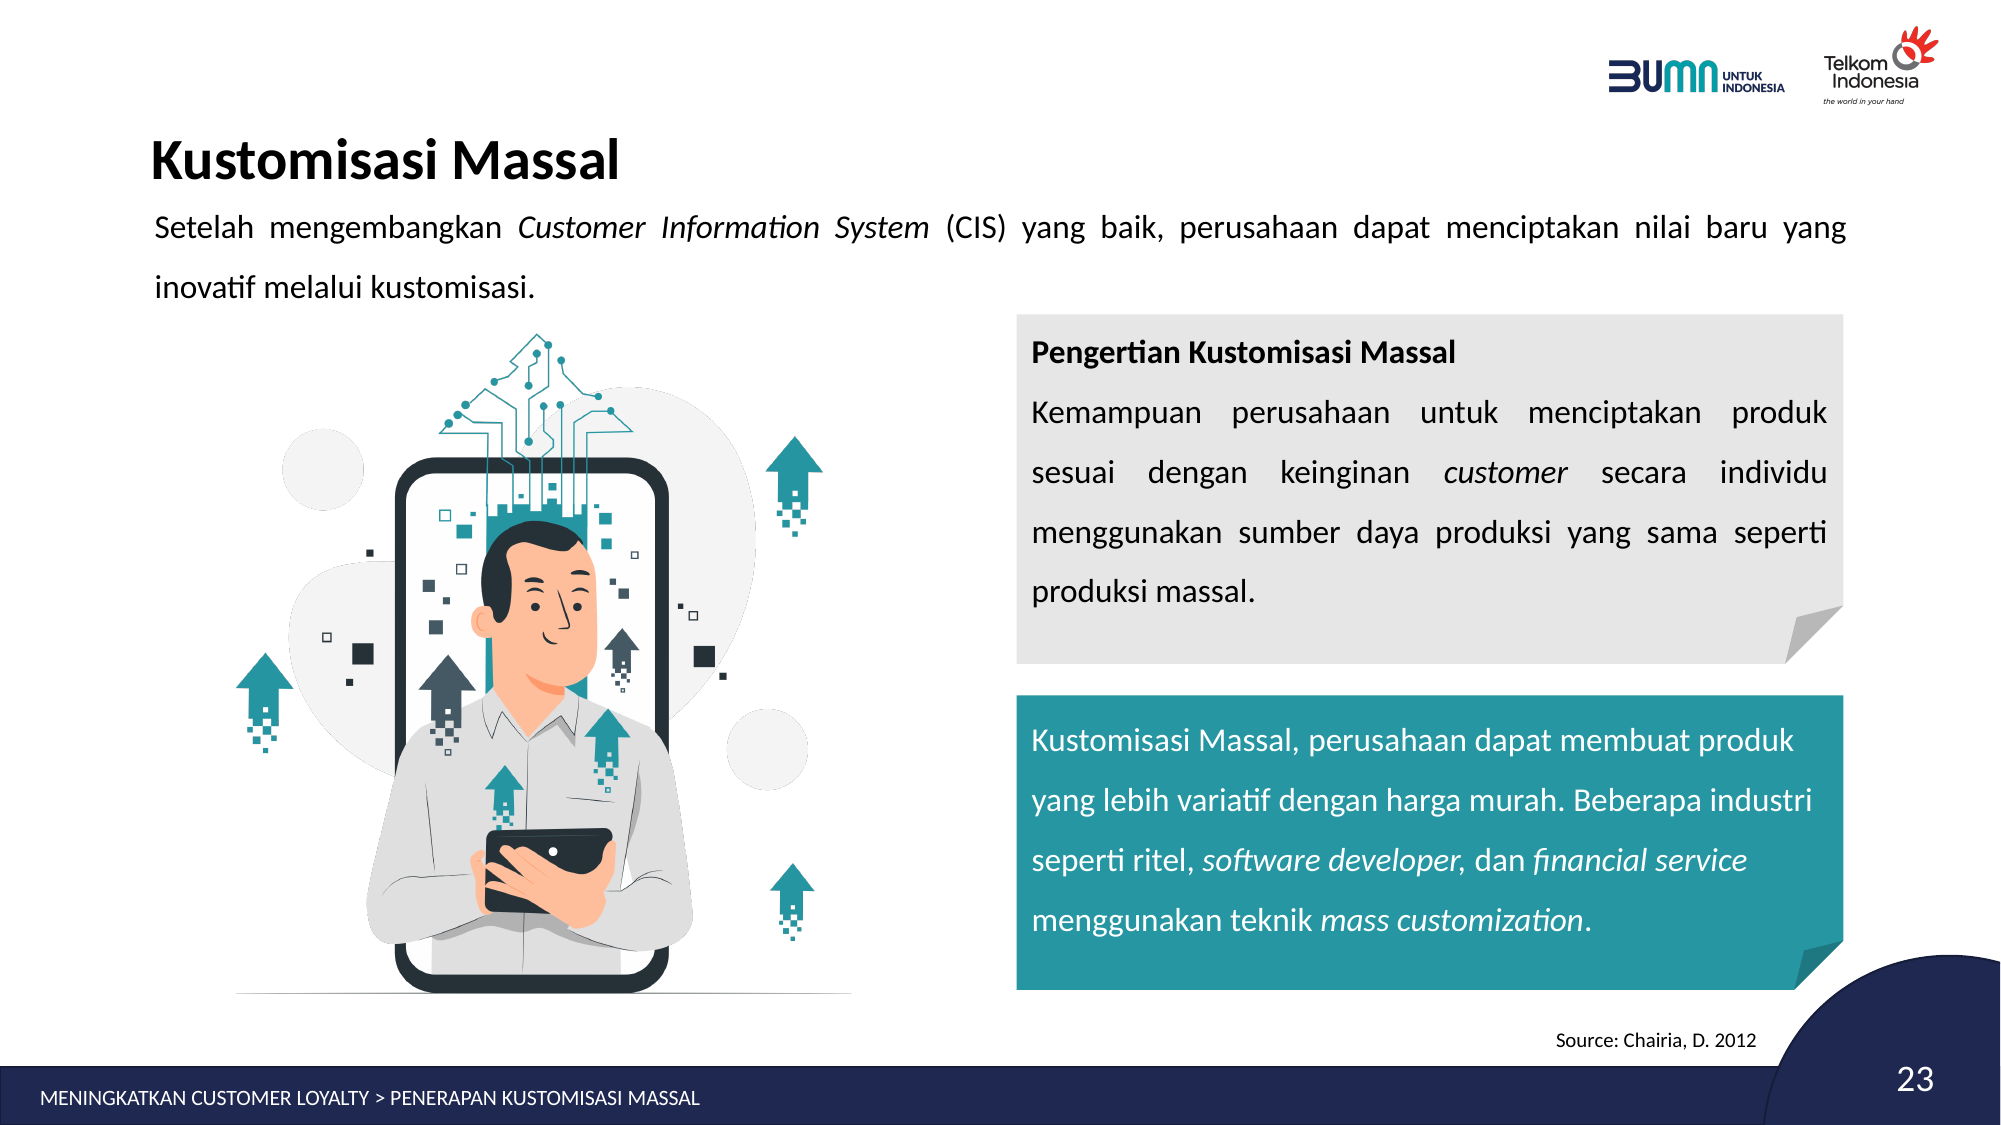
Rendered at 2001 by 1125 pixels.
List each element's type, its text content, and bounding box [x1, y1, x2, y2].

text_box Kustomisasi Massal, perusahaan dapat membuat produk yang lebih variatif dengan harga murah. Beberapa industri seperti ritel, software developer, dan financial service menggunakan teknik mass customization. [1016, 695, 1844, 990]
picture [1605, 56, 1789, 85]
picture [1820, 23, 1943, 109]
text_box Source: Chairia, D. 2012 [611, 1018, 1772, 1059]
picture [182, 317, 884, 1019]
title Kustomisasi Massal [136, 85, 1897, 199]
text_box Setelah mengembangkan Customer Information System (CIS) yang baik, perusahaan dapat menciptakan nilai baru yang inovatif melalui kustomisasi. [139, 177, 1864, 313]
text_box Pengertian Kustomisasi Massal Kemampuan perusahaan untuk menciptakan produk sesuai dengan keinginan customer secara individu menggunakan sumber daya produksi yang sama seperti produksi massal. [1016, 314, 1844, 664]
list MENINGKATKAN CUSTOMER LOYALTY > PENERAPAN KUSTOMISASI MASSAL [24, 1066, 1477, 1125]
